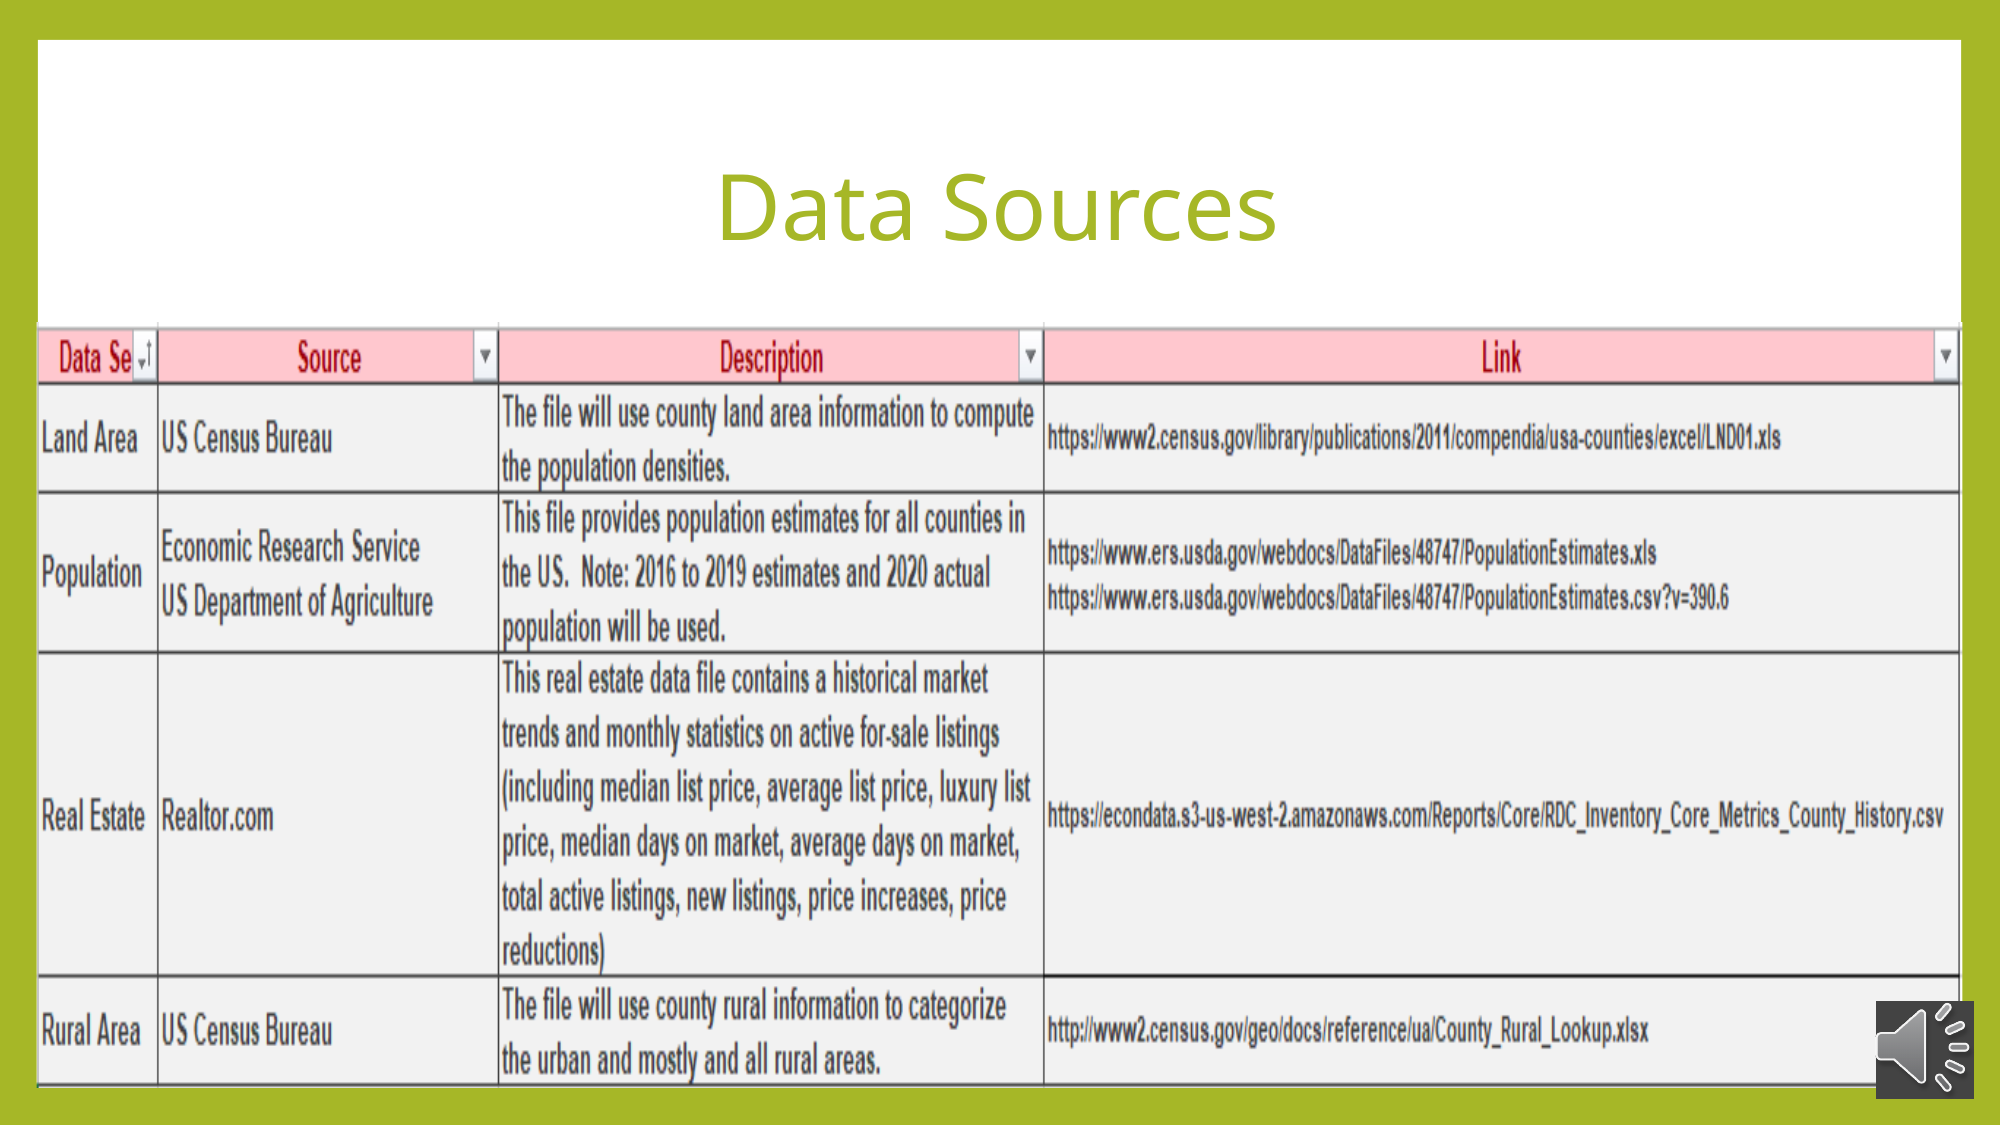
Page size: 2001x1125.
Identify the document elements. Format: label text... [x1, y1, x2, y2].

picture [1874, 999, 1976, 1101]
title Data Sources [187, 99, 1808, 320]
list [36, 322, 1963, 1088]
